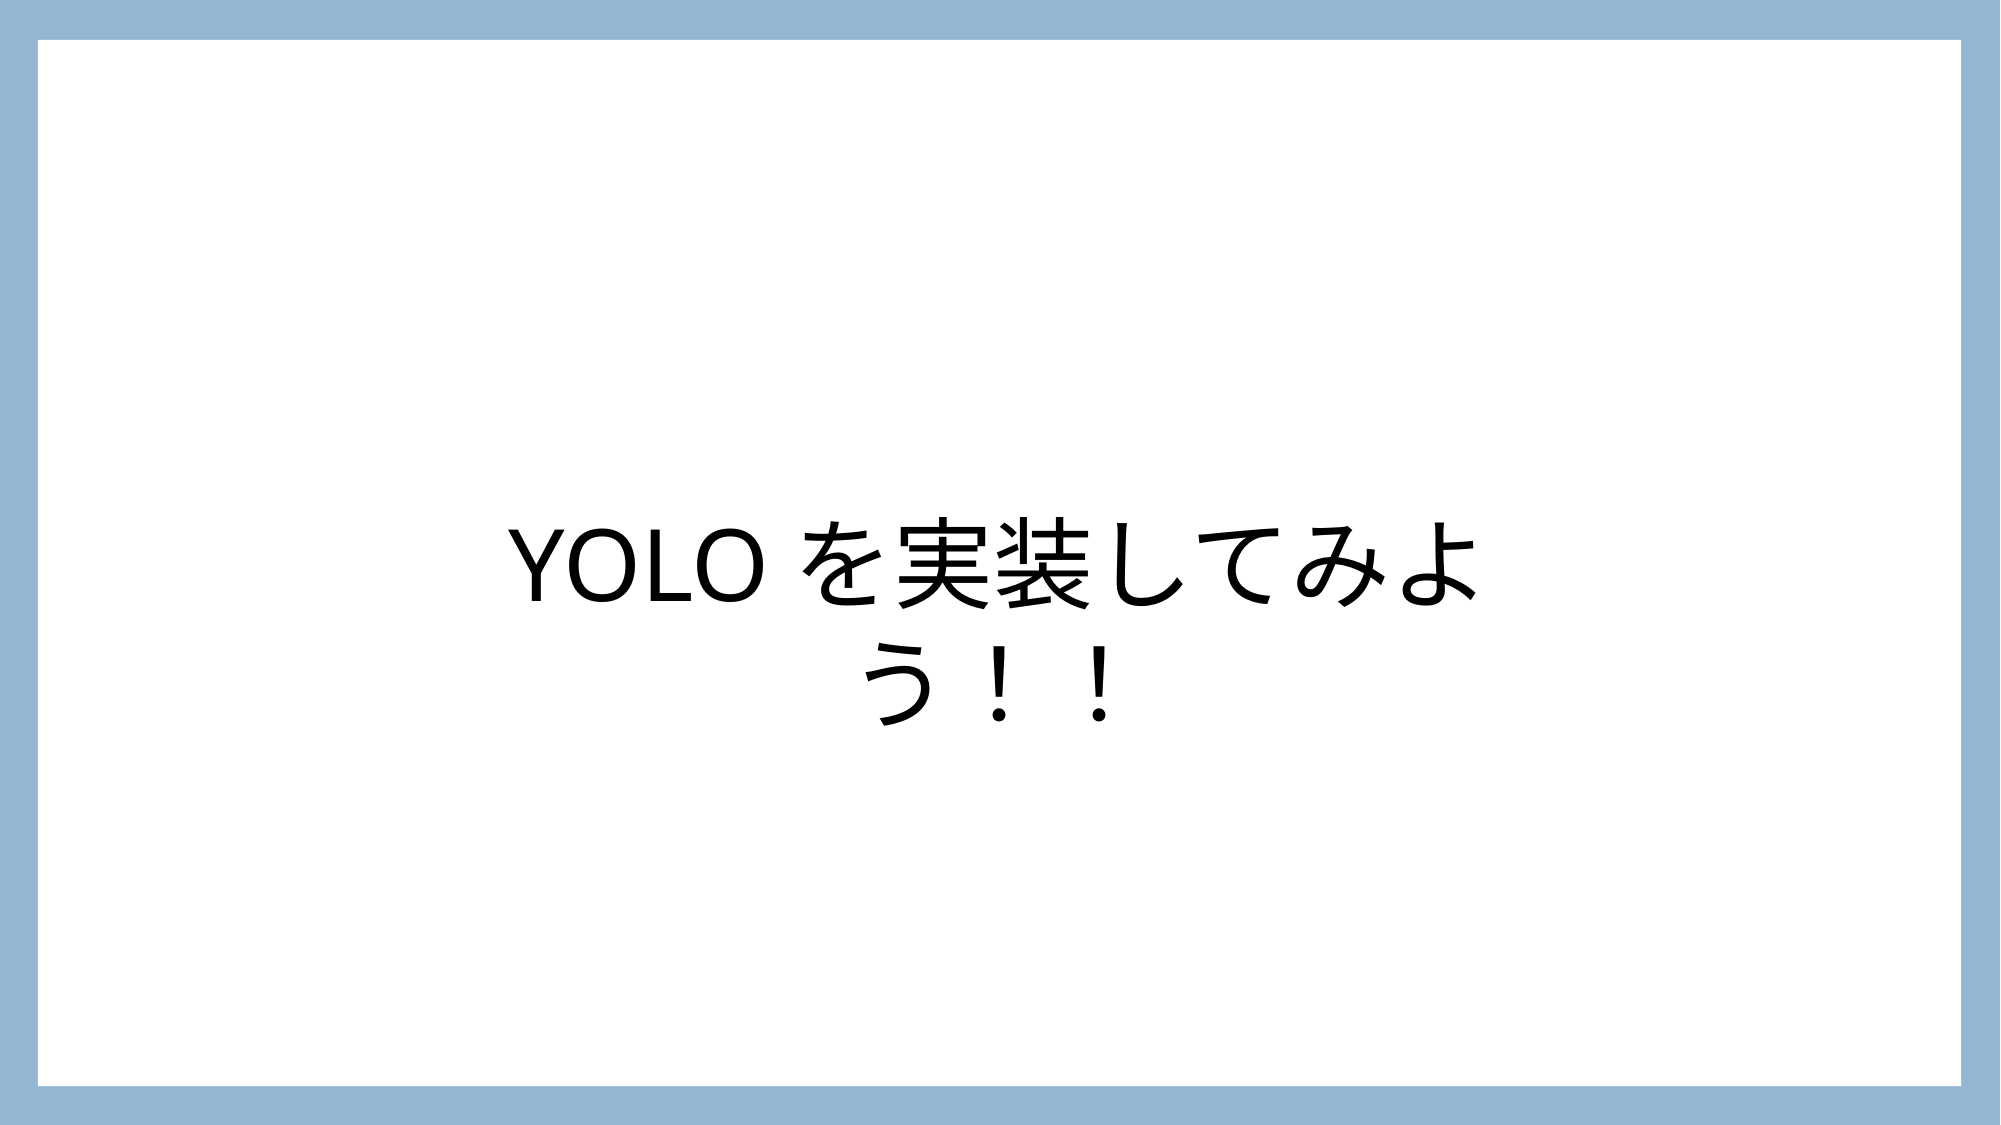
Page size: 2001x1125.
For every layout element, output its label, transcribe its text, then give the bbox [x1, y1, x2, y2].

text_box YOLOを実装してみよう！！ [349, 494, 1651, 749]
